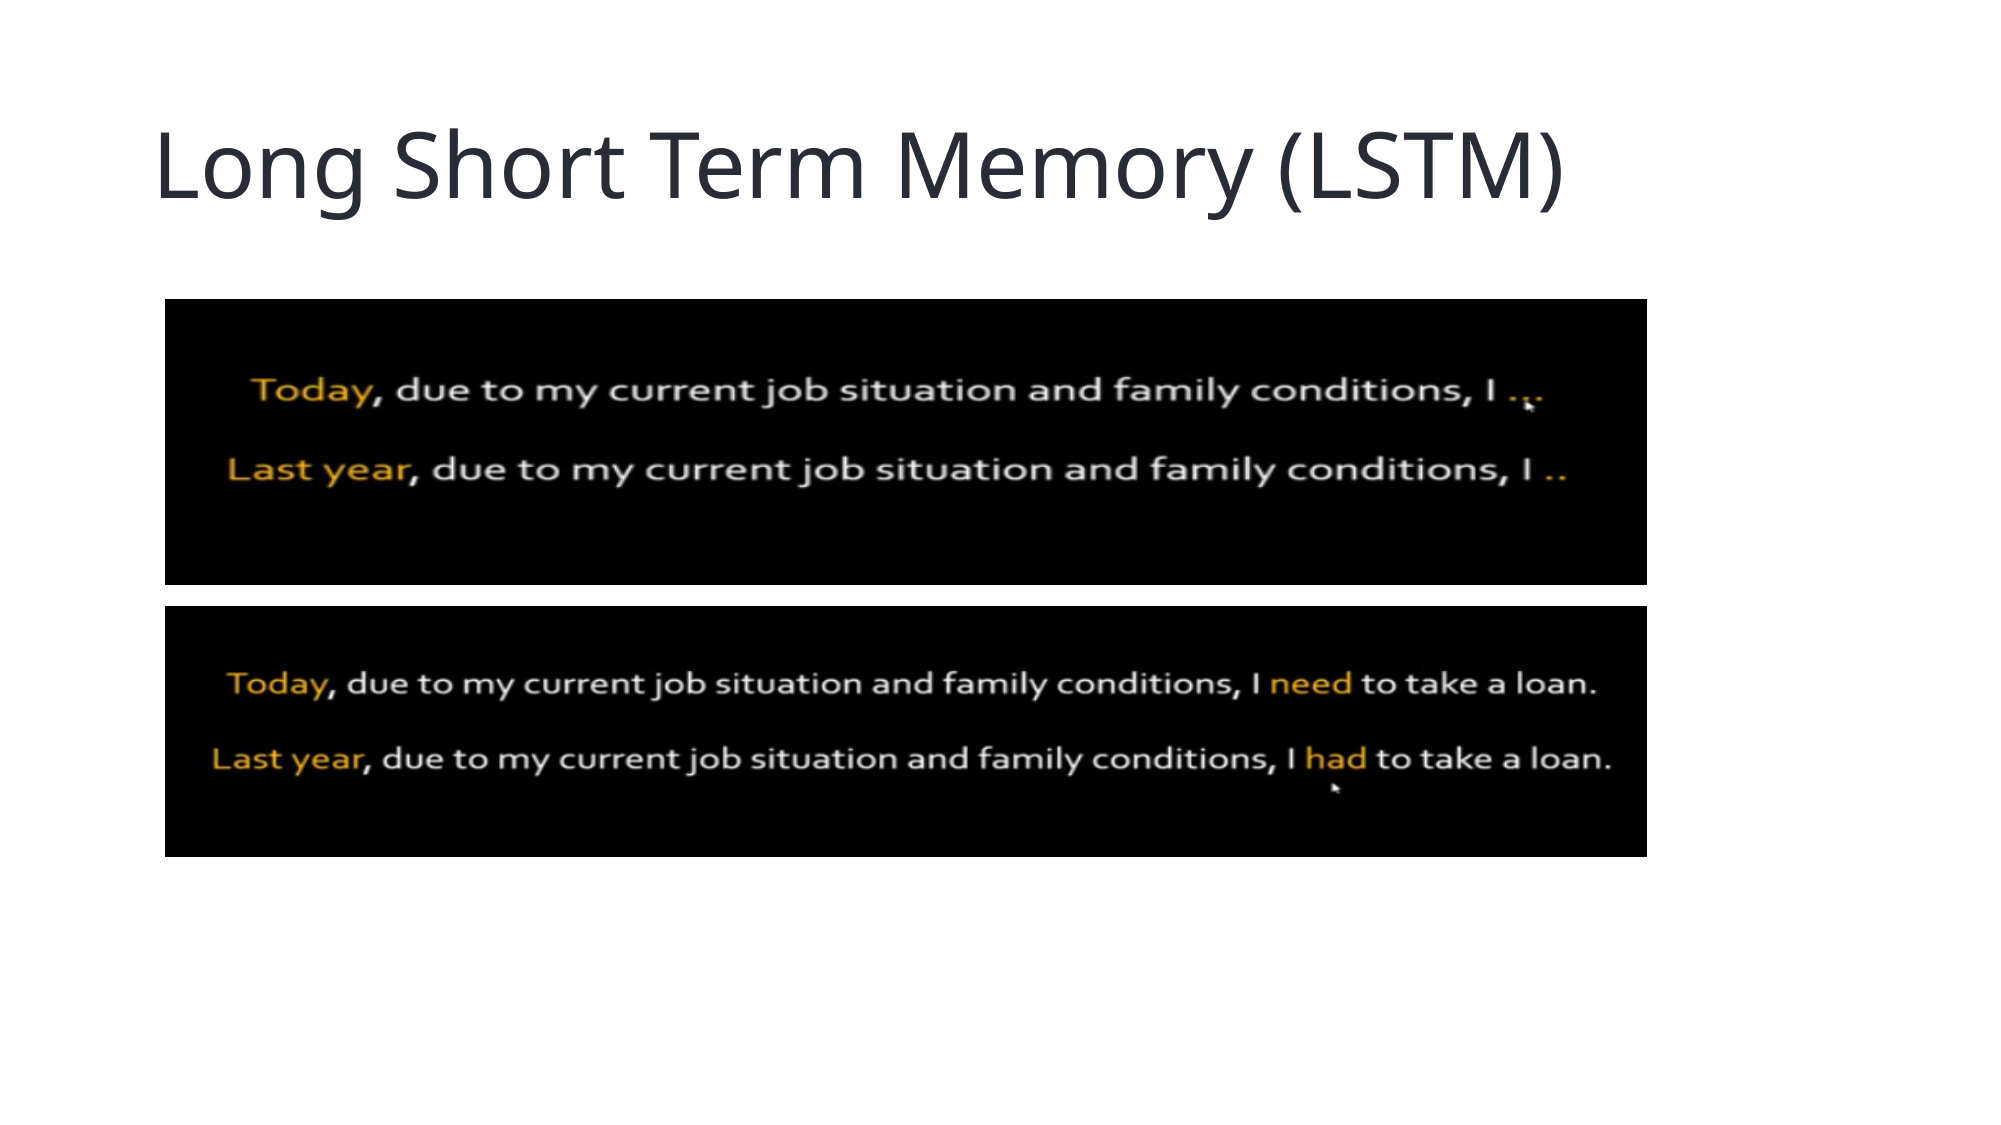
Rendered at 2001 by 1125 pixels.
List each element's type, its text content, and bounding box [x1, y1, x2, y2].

list [137, 299, 1863, 1014]
picture [165, 299, 1647, 585]
title Long Short Term Memory (LSTM) [137, 59, 1863, 278]
picture [165, 606, 1647, 857]
